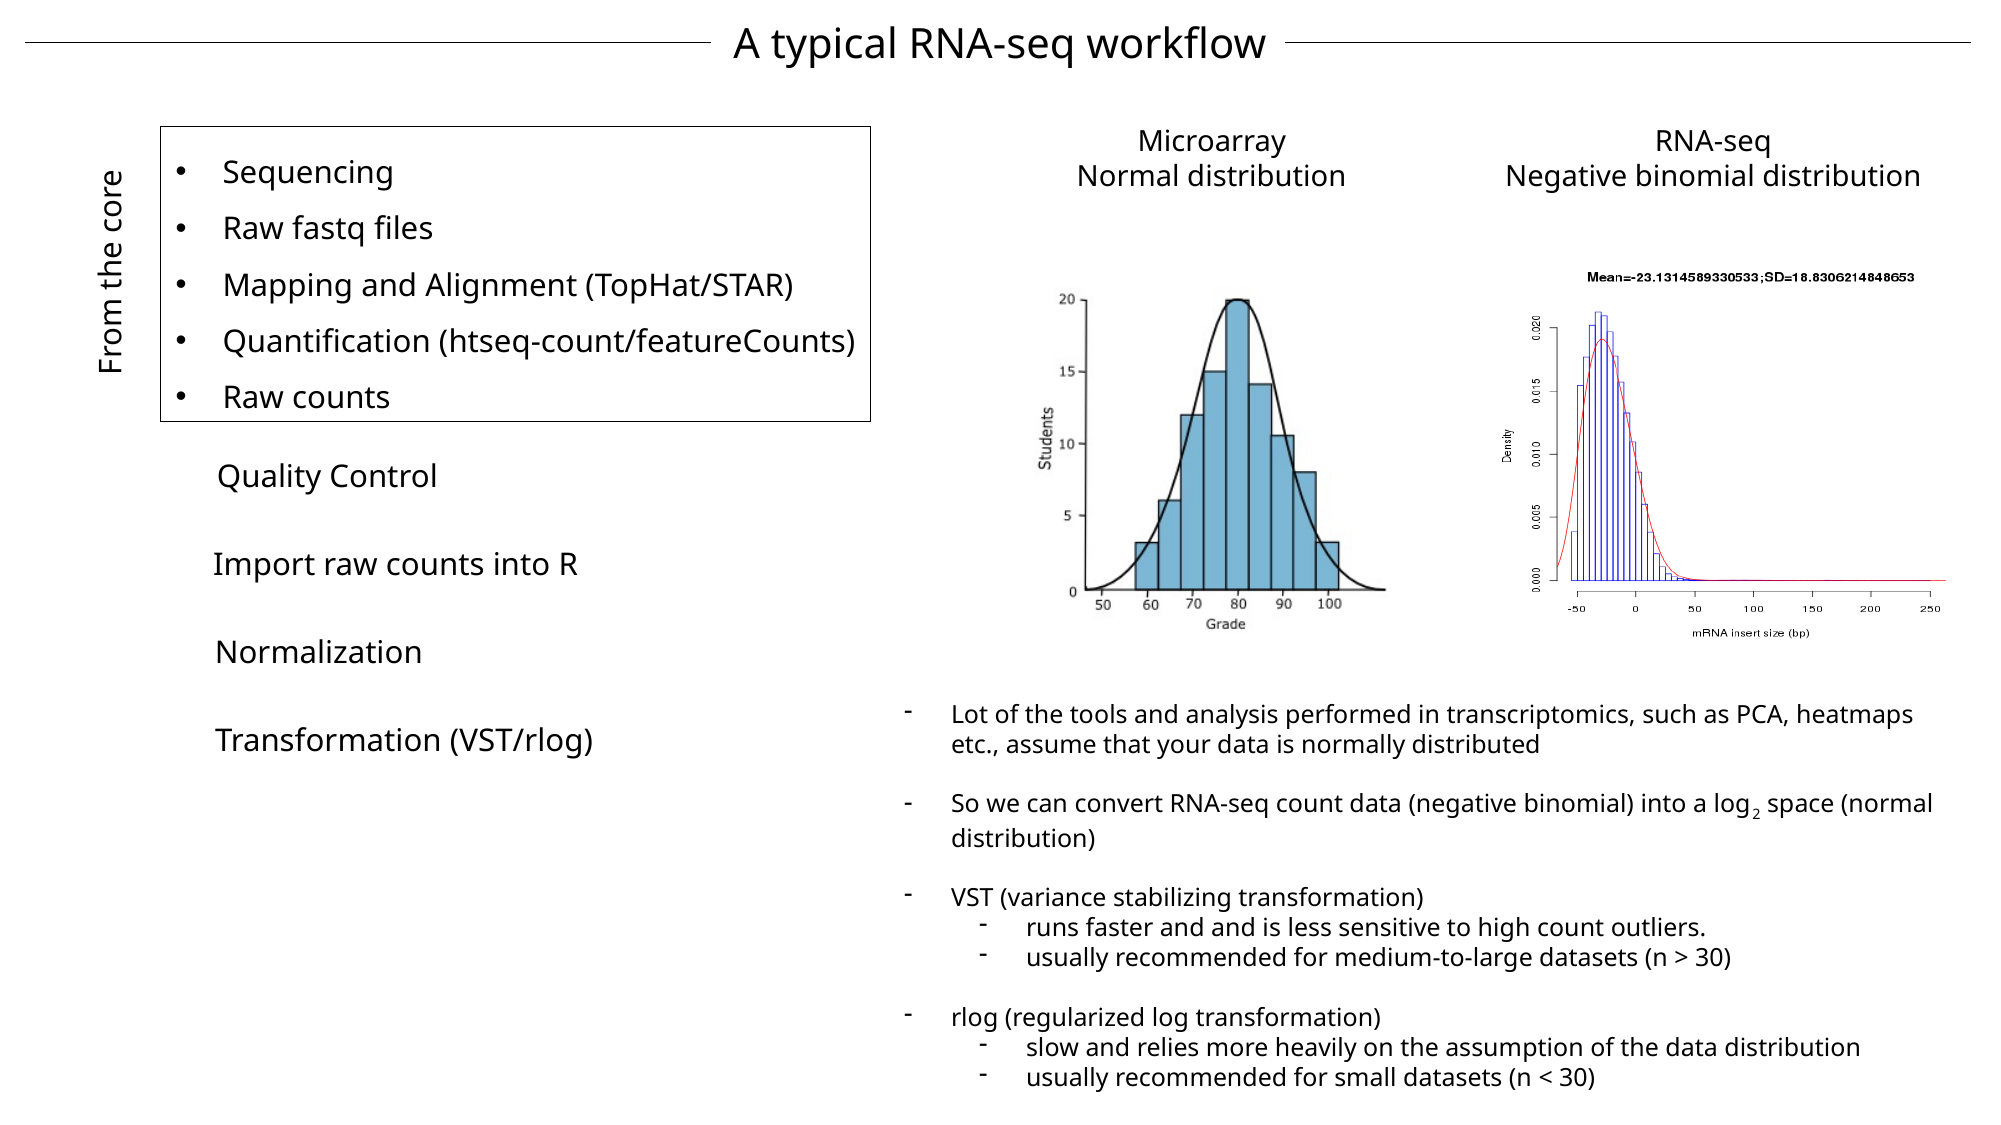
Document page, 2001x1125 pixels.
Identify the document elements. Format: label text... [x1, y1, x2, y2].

text_box RNA-seq Negative binomial distribution [1490, 114, 1937, 200]
picture [1498, 252, 1974, 652]
text_box Transformation (VST/rlog) [200, 712, 609, 765]
text_box Microarray Normal distribution [1061, 114, 1362, 200]
text_box A typical RNA-seq workflow [718, 9, 1282, 75]
text_box Normalization [199, 624, 438, 677]
text_box Import raw counts into R [198, 536, 594, 590]
text_box Sequencing Raw fastq files Mapping and Alignment (TopHat/STAR) Quantification (htseq-count/featureCounts) Raw counts [160, 126, 871, 422]
text_box Lot of the tools and analysis performed in transcriptomics, such as PCA, heatmaps etc., assume that your data is normally distributed So we can convert RNA-seq count data (negative binomial) into a log2 space (normal distribution) VST (variance stabilizing transformation) runs faster and and is less sensitive to high count outliers. usually recommended for medium-to-large datasets (n > 30) rlog (regularized log transformation) slow and relies more heavily on the assumption of the data distribution usually recommended for small datasets (n < 30) [889, 690, 1974, 1125]
picture [1034, 286, 1389, 634]
text_box Quality Control [202, 449, 453, 502]
text_box From the core [82, 154, 136, 390]
